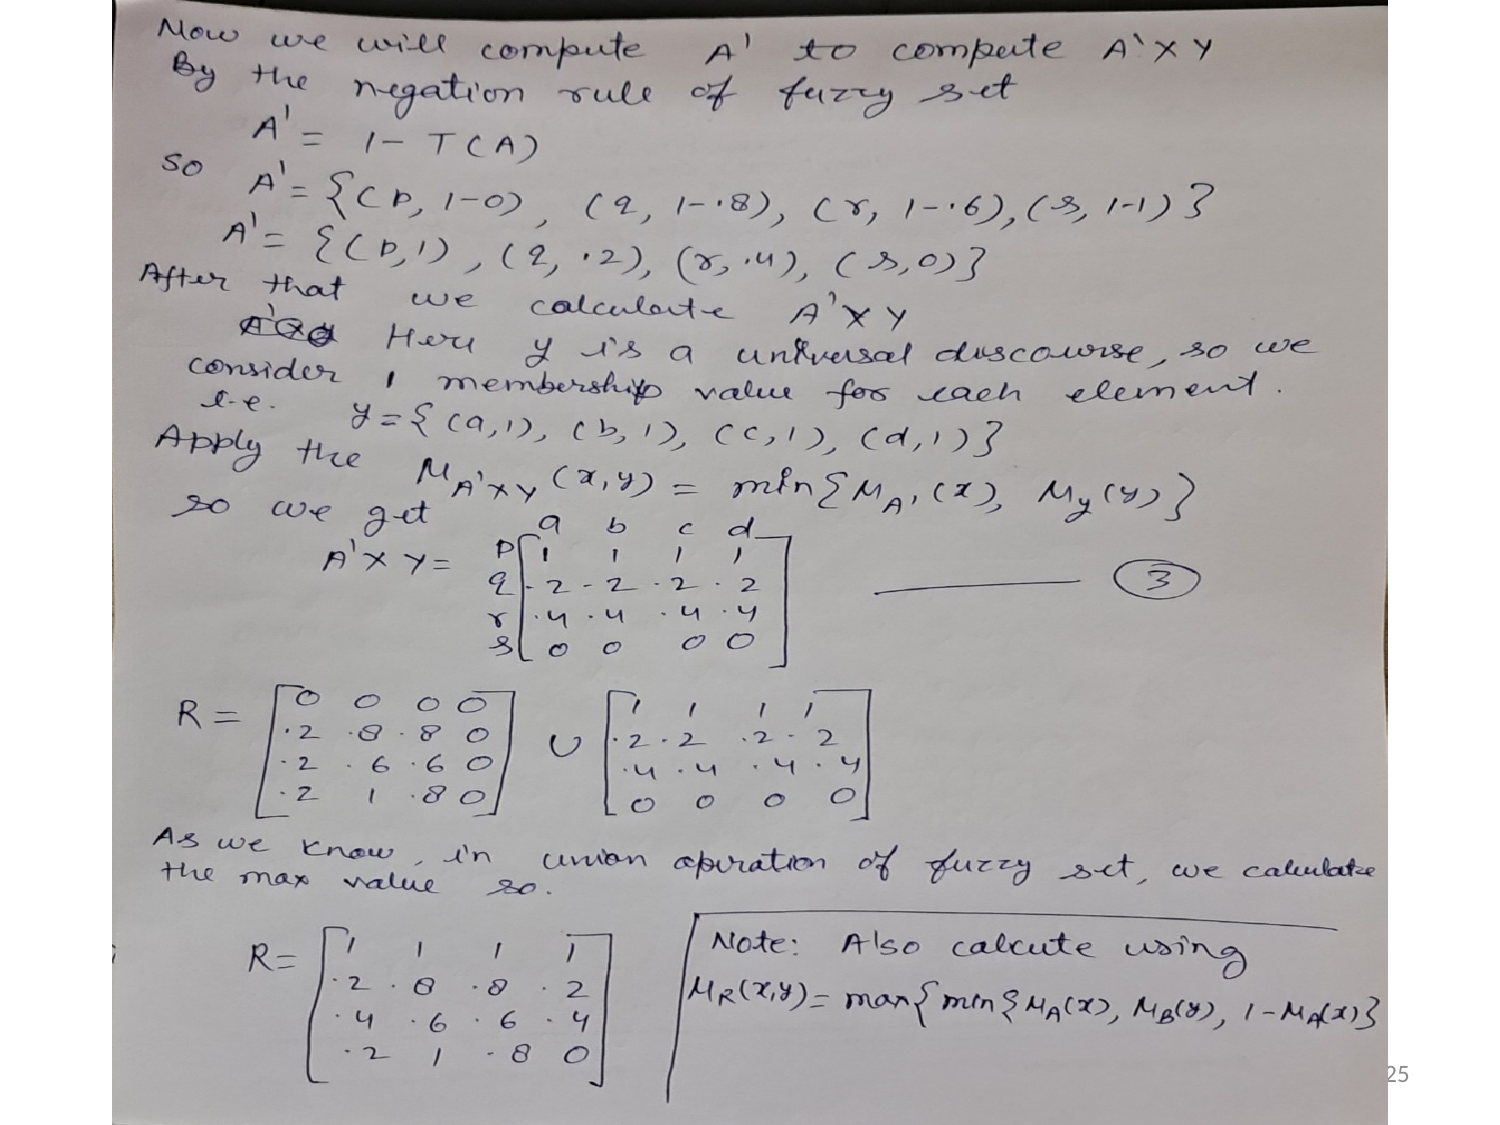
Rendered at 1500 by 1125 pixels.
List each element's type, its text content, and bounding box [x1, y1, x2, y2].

slide_number 125 [1391, 1042, 1425, 1103]
picture [111, 0, 1389, 1125]
